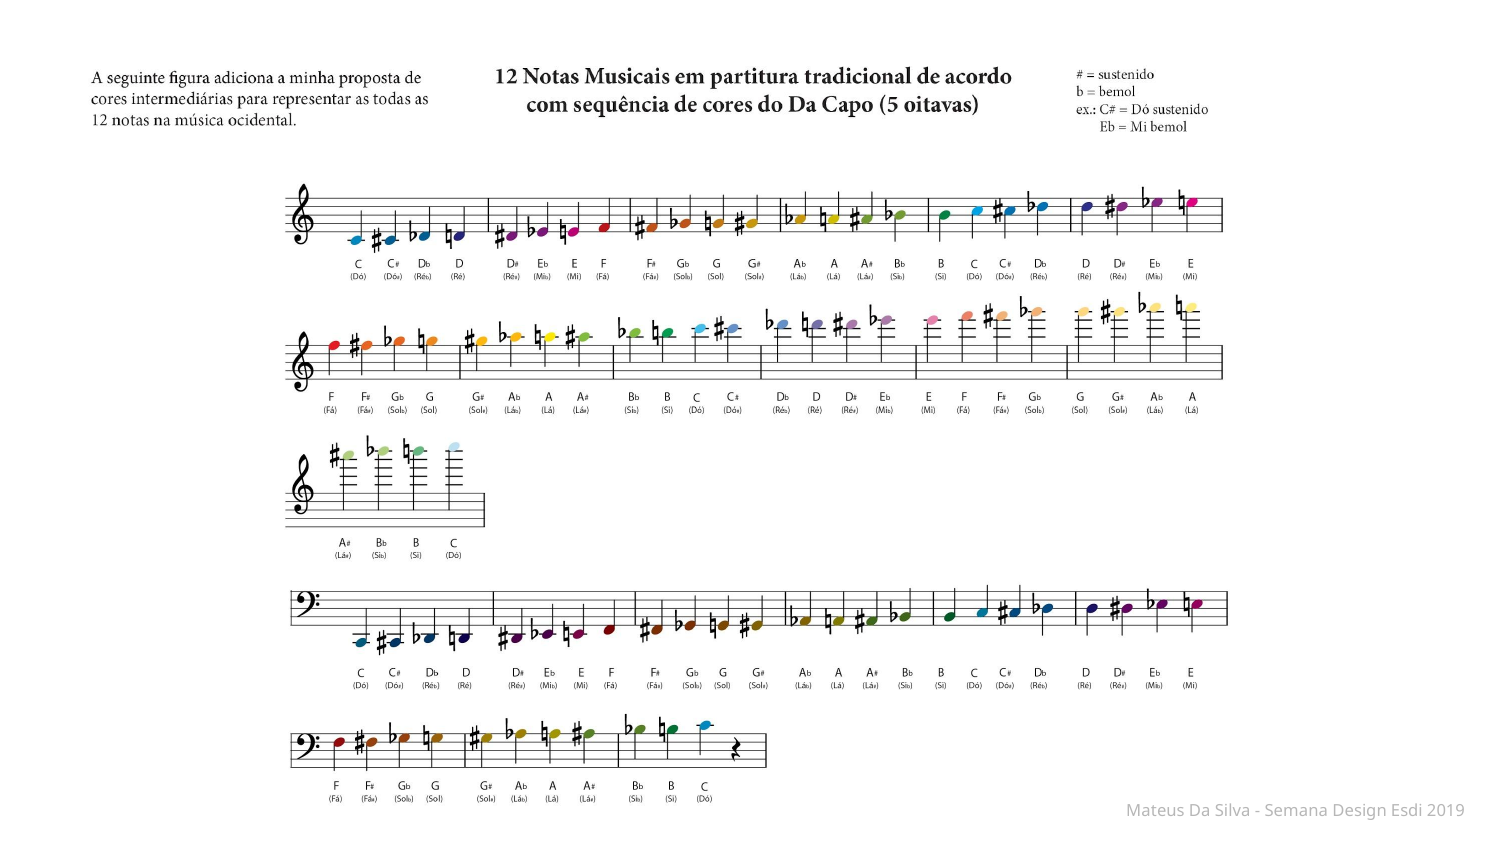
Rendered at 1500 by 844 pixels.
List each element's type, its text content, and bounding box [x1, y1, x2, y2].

picture [457, 53, 1442, 144]
picture [82, 58, 441, 141]
text_box Mateus Da Silva - Semana Design Esdi 2019 [1382, 785, 1500, 831]
picture [123, 172, 1377, 844]
